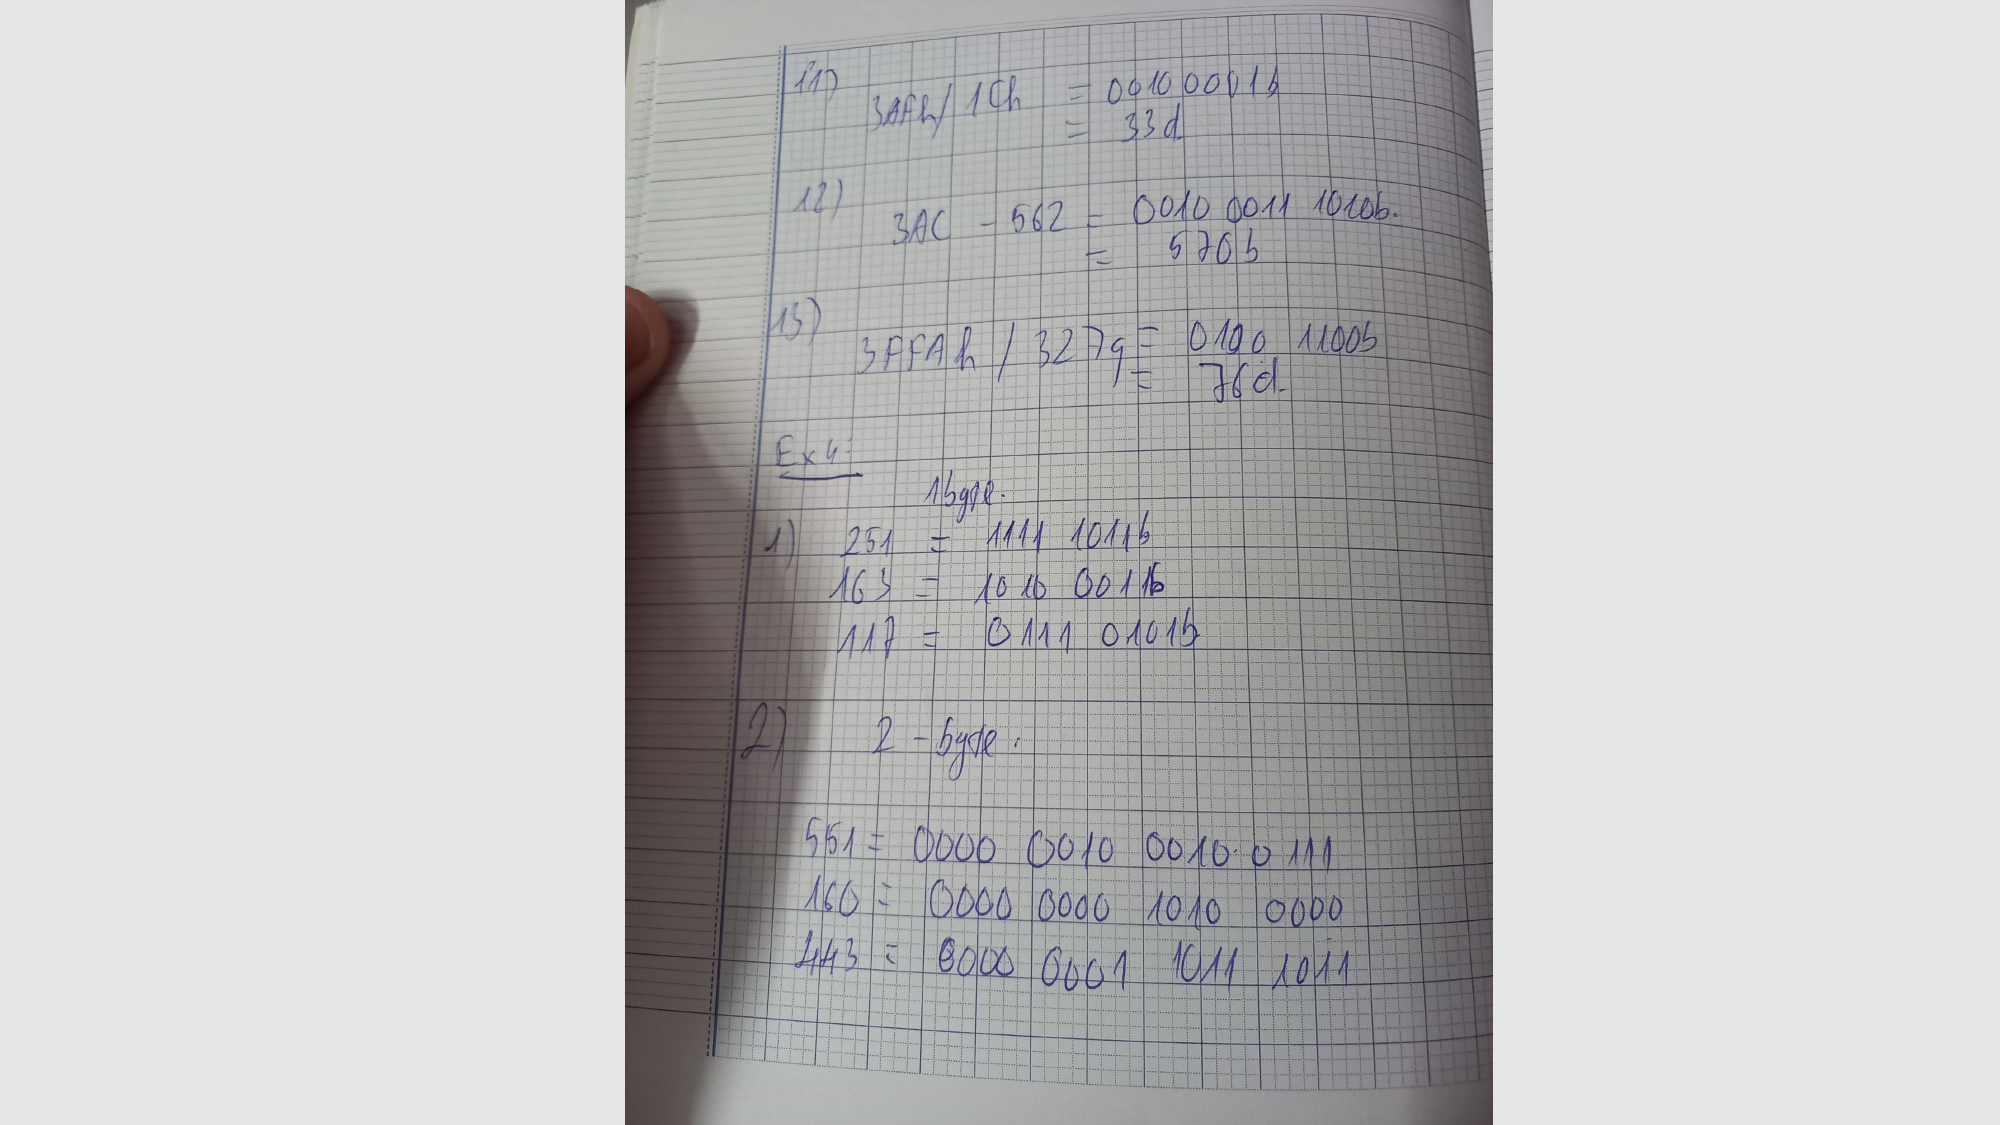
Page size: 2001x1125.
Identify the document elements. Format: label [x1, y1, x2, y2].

list [625, 0, 1493, 1125]
